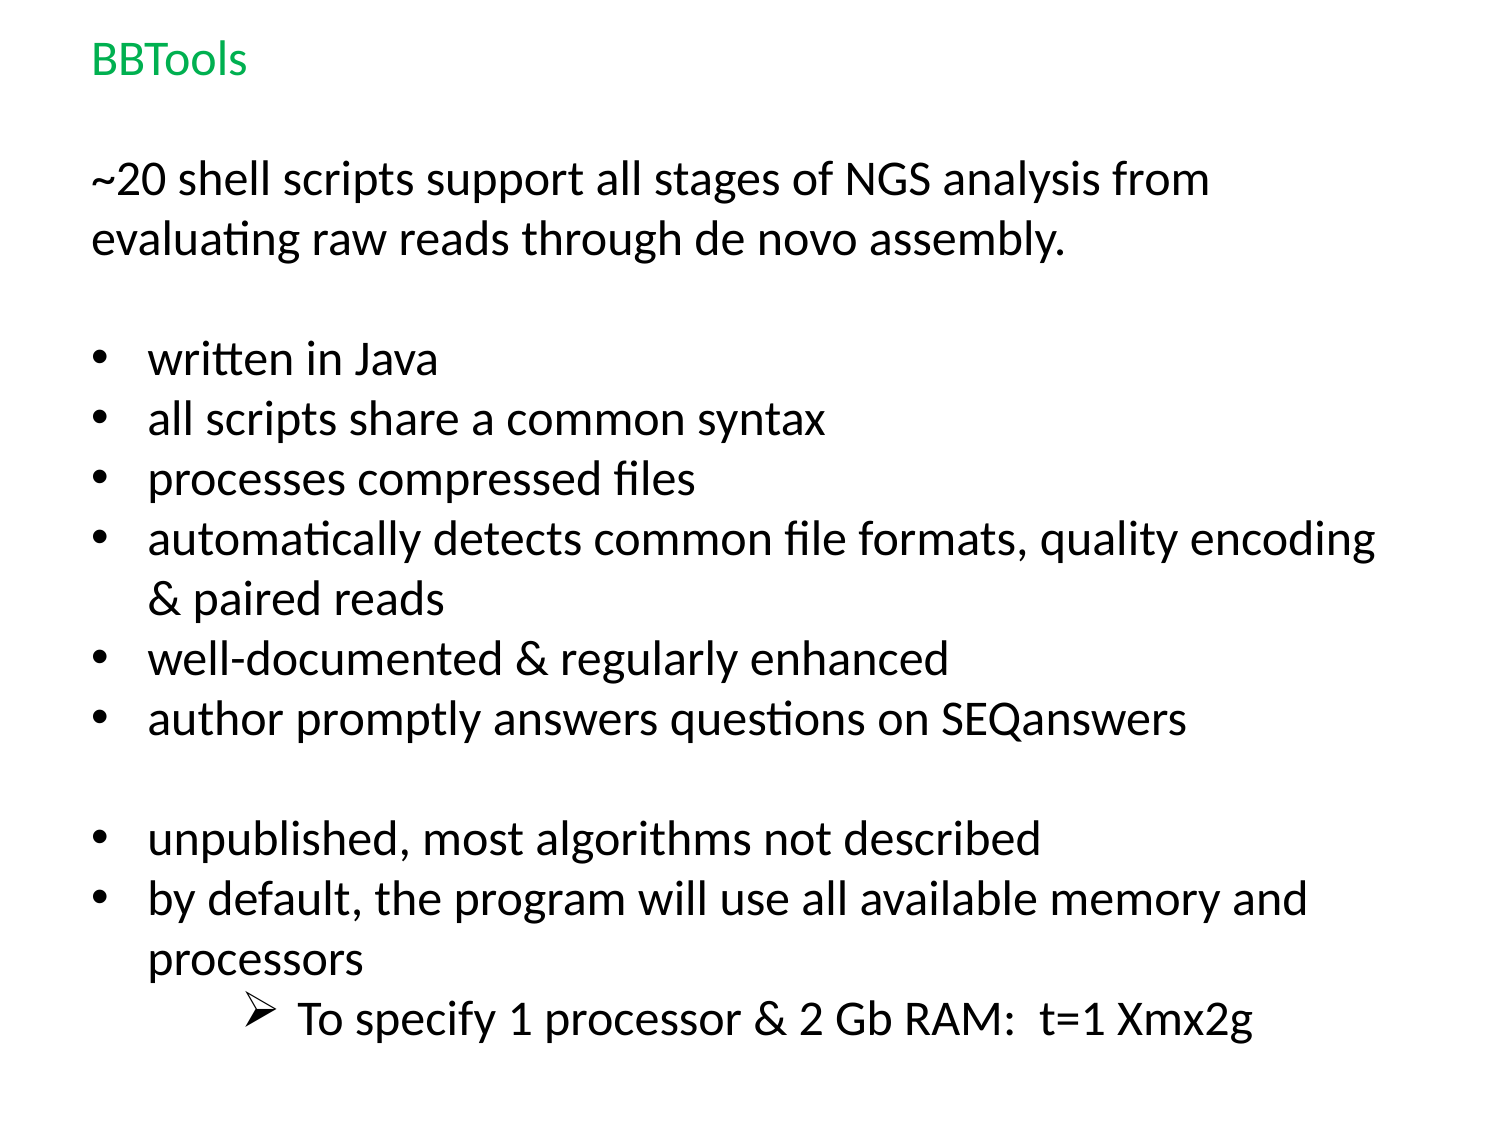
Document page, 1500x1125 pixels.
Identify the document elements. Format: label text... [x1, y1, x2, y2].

text_box BBTools ~20 shell scripts support all stages of NGS analysis from evaluating raw reads through de novo assembly. written in Java all scripts share a common syntax processes compressed files automatically detects common file formats, quality encoding & paired reads well-documented & regularly enhanced author promptly answers questions on SEQanswers unpublished, most algorithms not described by default, the program will use all available memory and processors To specify 1 processor & 2 Gb RAM: t=1 Xmx2g [76, 18, 1424, 1054]
